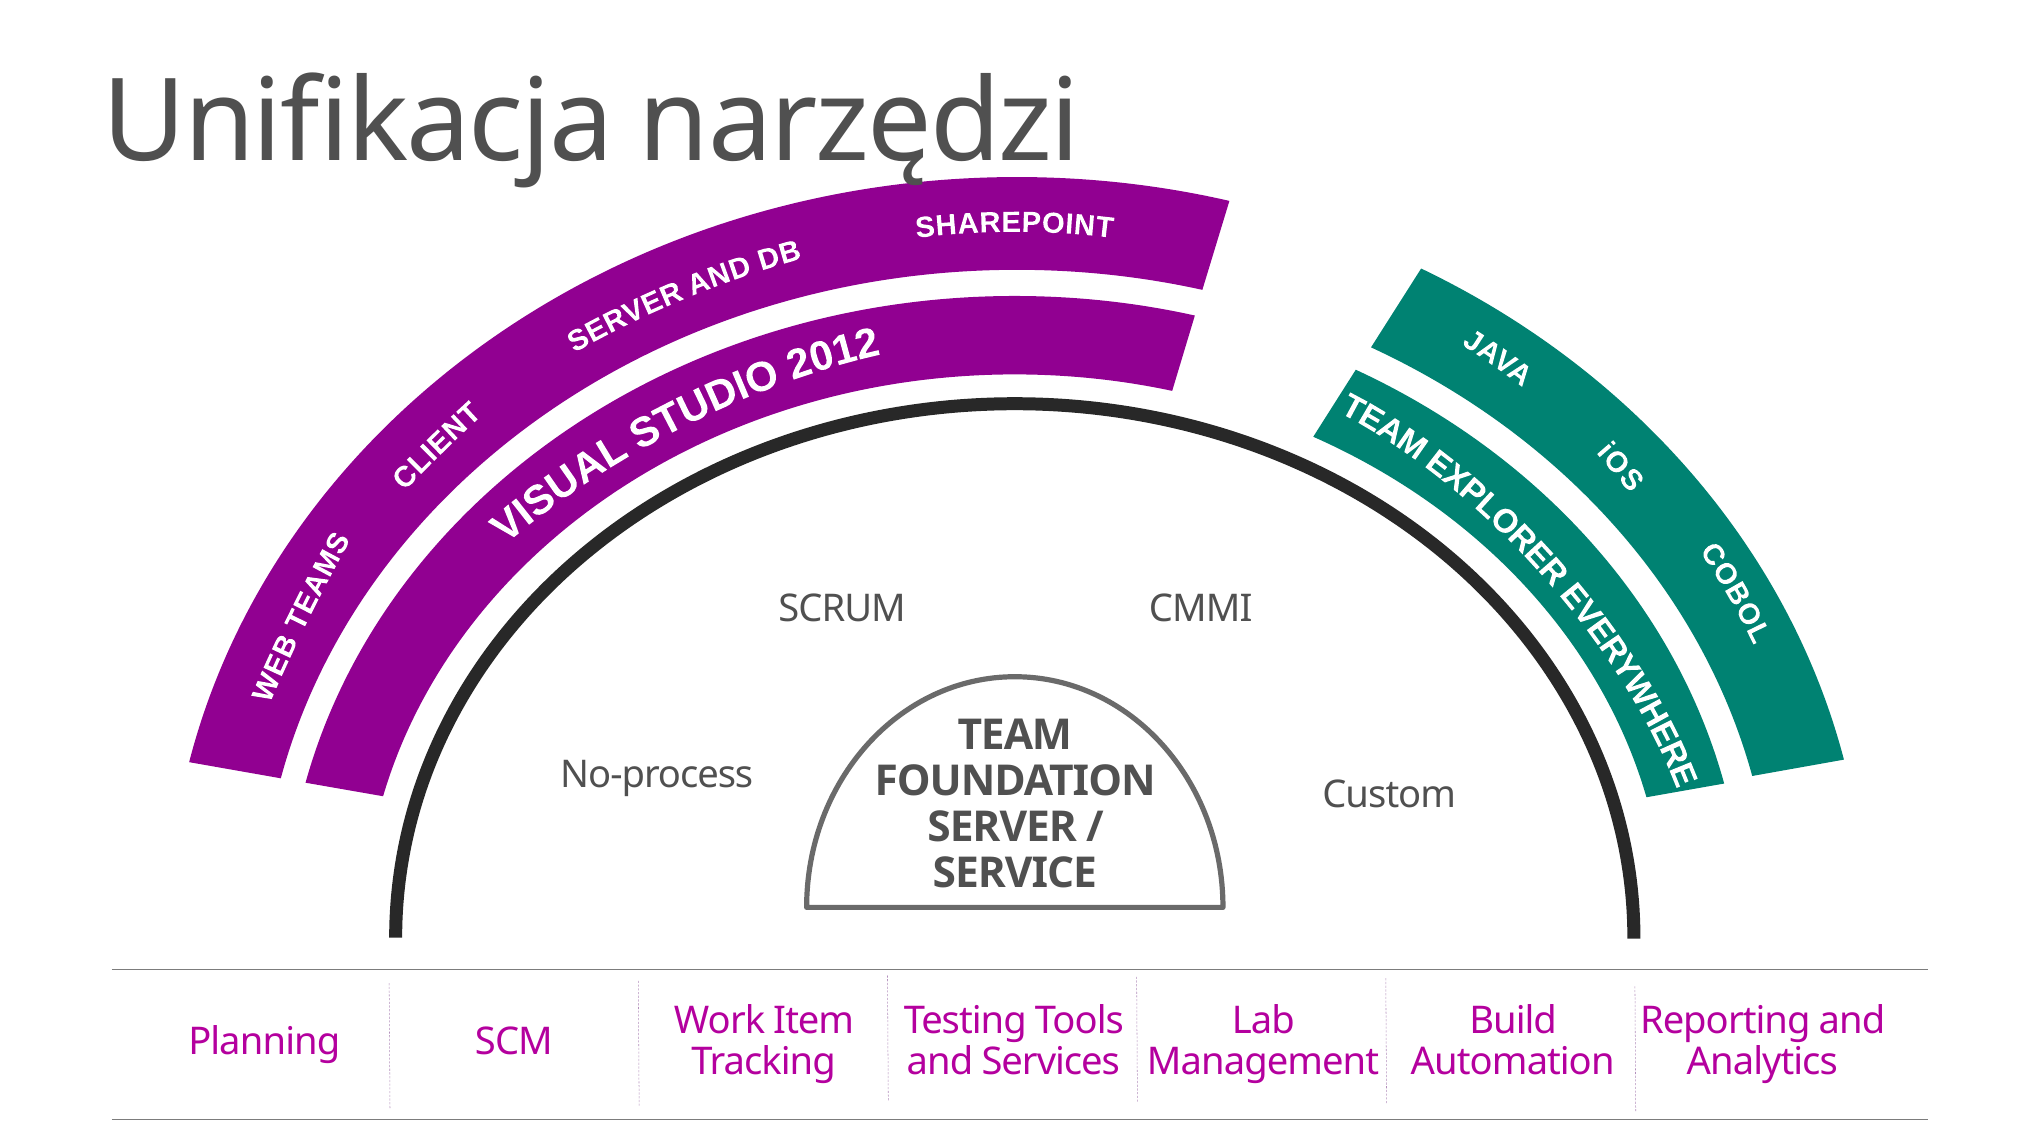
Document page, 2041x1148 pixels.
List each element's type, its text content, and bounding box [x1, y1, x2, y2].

text_box Custom [1322, 774, 1456, 816]
text_box [1312, 369, 1725, 799]
text_box Unifikacja narzędzi [87, 54, 1953, 180]
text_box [111, 969, 1929, 1120]
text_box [806, 676, 1224, 908]
text_box No-process [560, 754, 754, 797]
text_box CMMI [1112, 588, 1290, 630]
text_box [1370, 267, 1845, 777]
text_box [305, 295, 1195, 797]
text_box SCRUM [778, 588, 906, 630]
text_box [189, 180, 1230, 779]
text_box [388, 396, 1642, 940]
